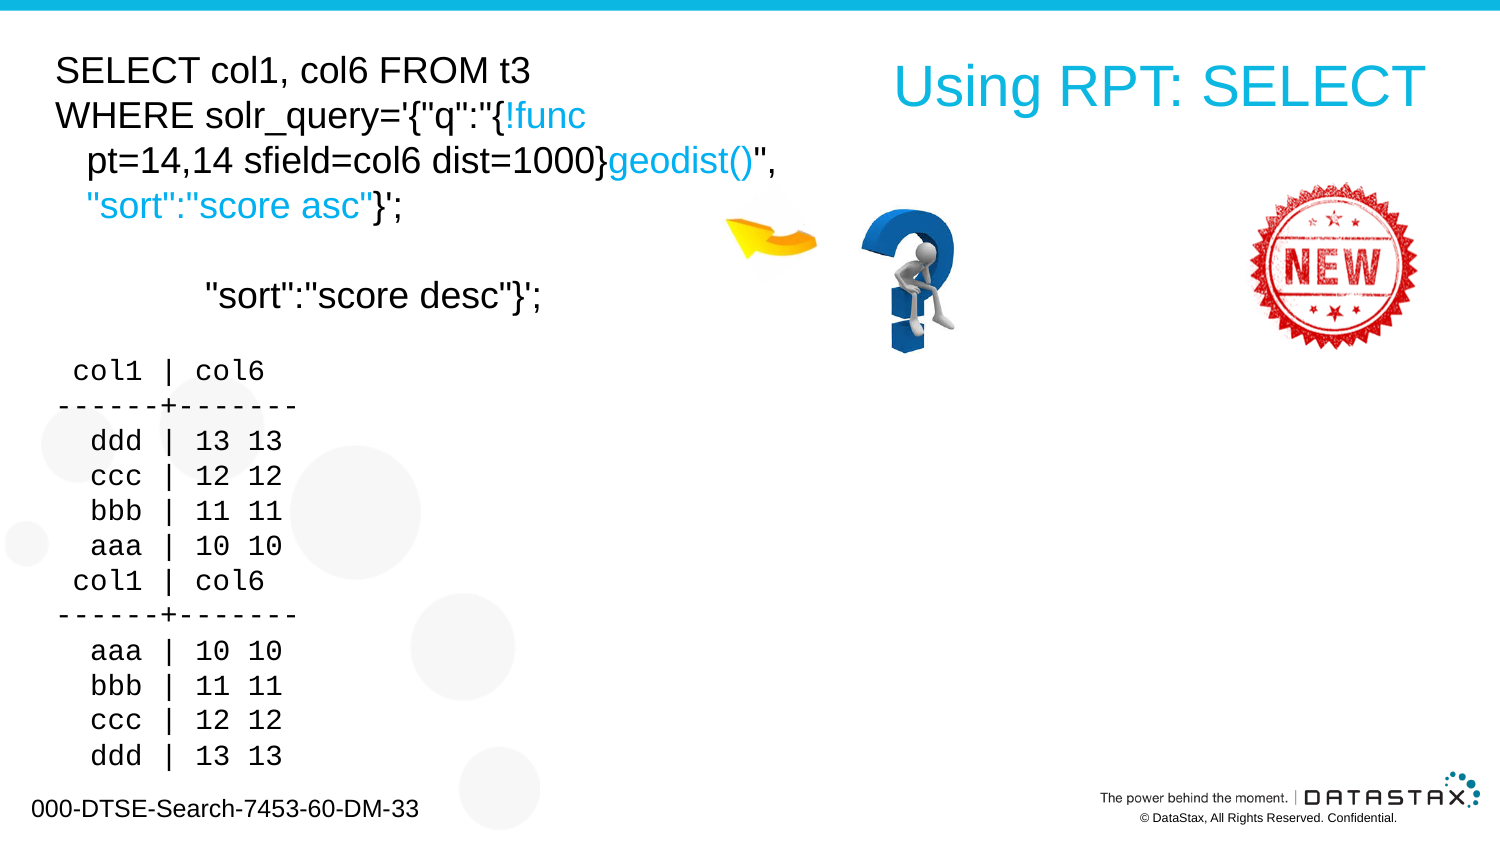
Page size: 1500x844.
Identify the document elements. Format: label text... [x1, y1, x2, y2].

text_box SELECT col1, col6 FROM t3 WHERE solr_query='{"q":"{!func pt=14,14 sfield=col6 dist=1000}geodist()", "sort":"score asc"}'; "sort":"score desc"}'; col1 | col6 ------+------- ddd | 13 13 ccc | 12 12 bbb | 11 11 aaa | 10 10 col1 | col6 ------+------- aaa | 10 10 bbb | 11 11 ccc | 12 12 ddd | 13 13 [54, 38, 1220, 312]
picture [1085, 756, 1495, 823]
picture [1239, 182, 1426, 350]
slide_number 000-DTSE-Search-7453-60-DM-33 [16, 785, 720, 831]
slide_number © DataStax, All Rights Reserved. Confidential. [1125, 802, 1463, 834]
title Using RPT: SELECT [1220, 44, 1477, 135]
picture [721, 183, 820, 284]
picture [841, 198, 979, 371]
